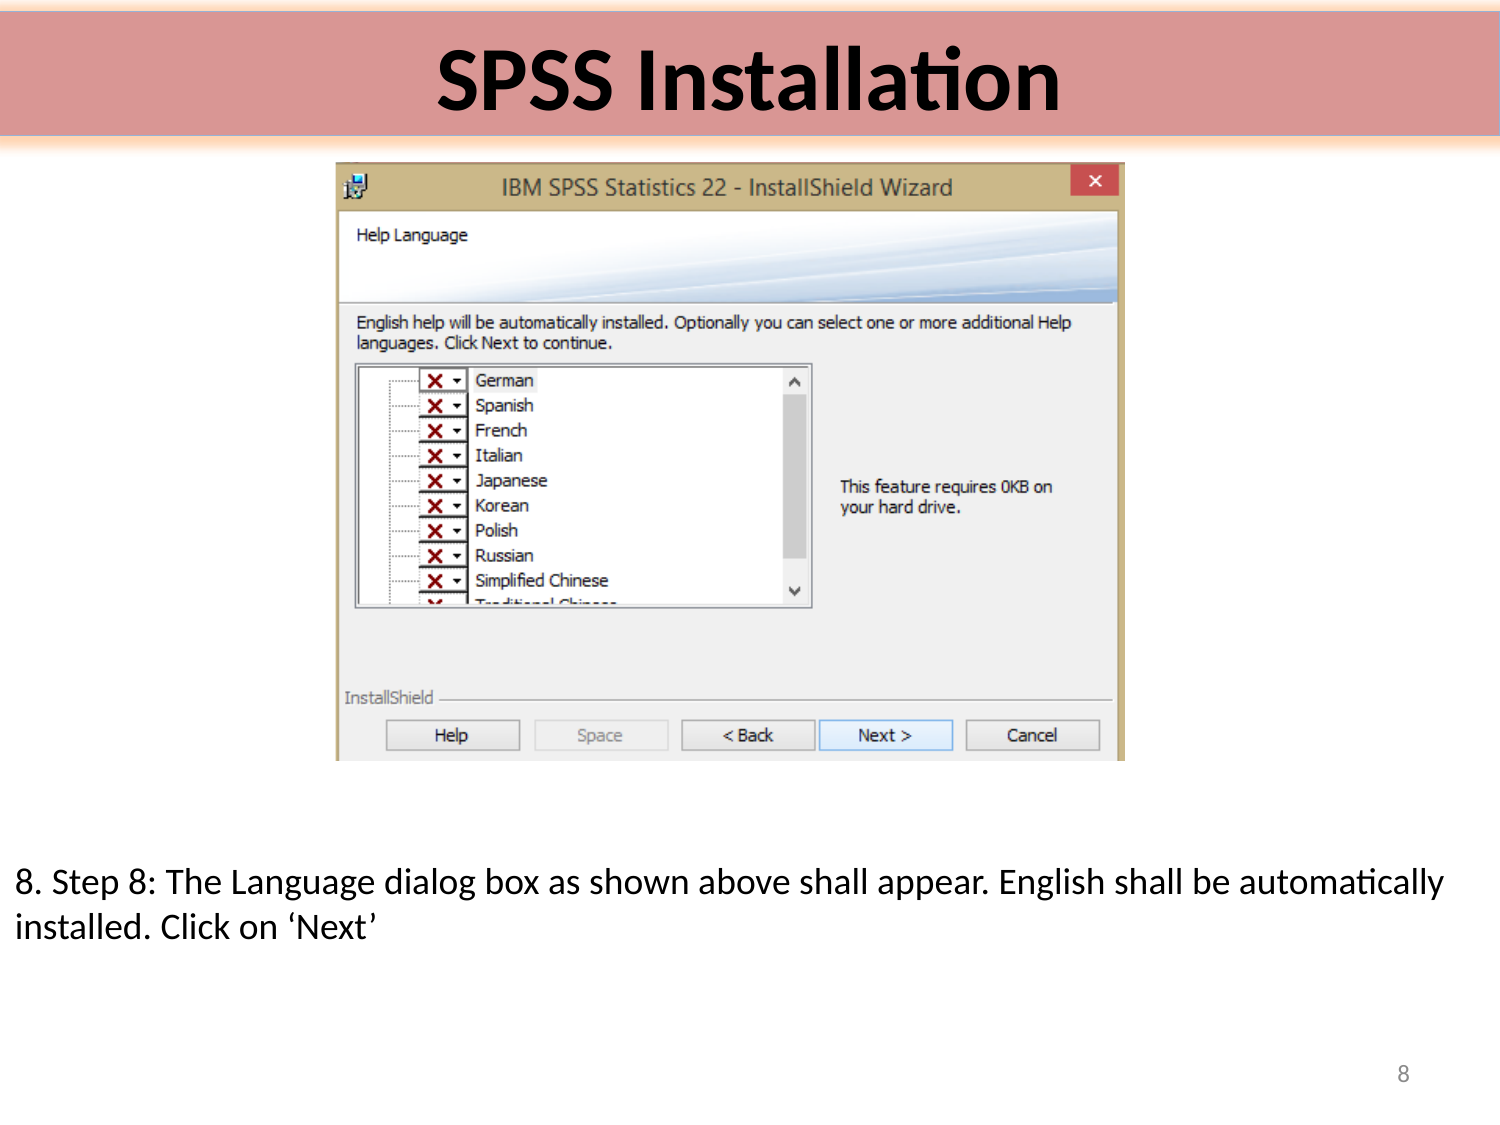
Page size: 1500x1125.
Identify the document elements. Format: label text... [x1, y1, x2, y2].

slide_number 8 [1074, 1042, 1425, 1103]
picture [335, 162, 1126, 761]
text_box SPSS Installation [0, 11, 1500, 136]
text_box 8. Step 8: The Language dialog box as shown above shall appear. English shall be automatically installed. Click on ‘Next’ [0, 174, 1500, 1000]
